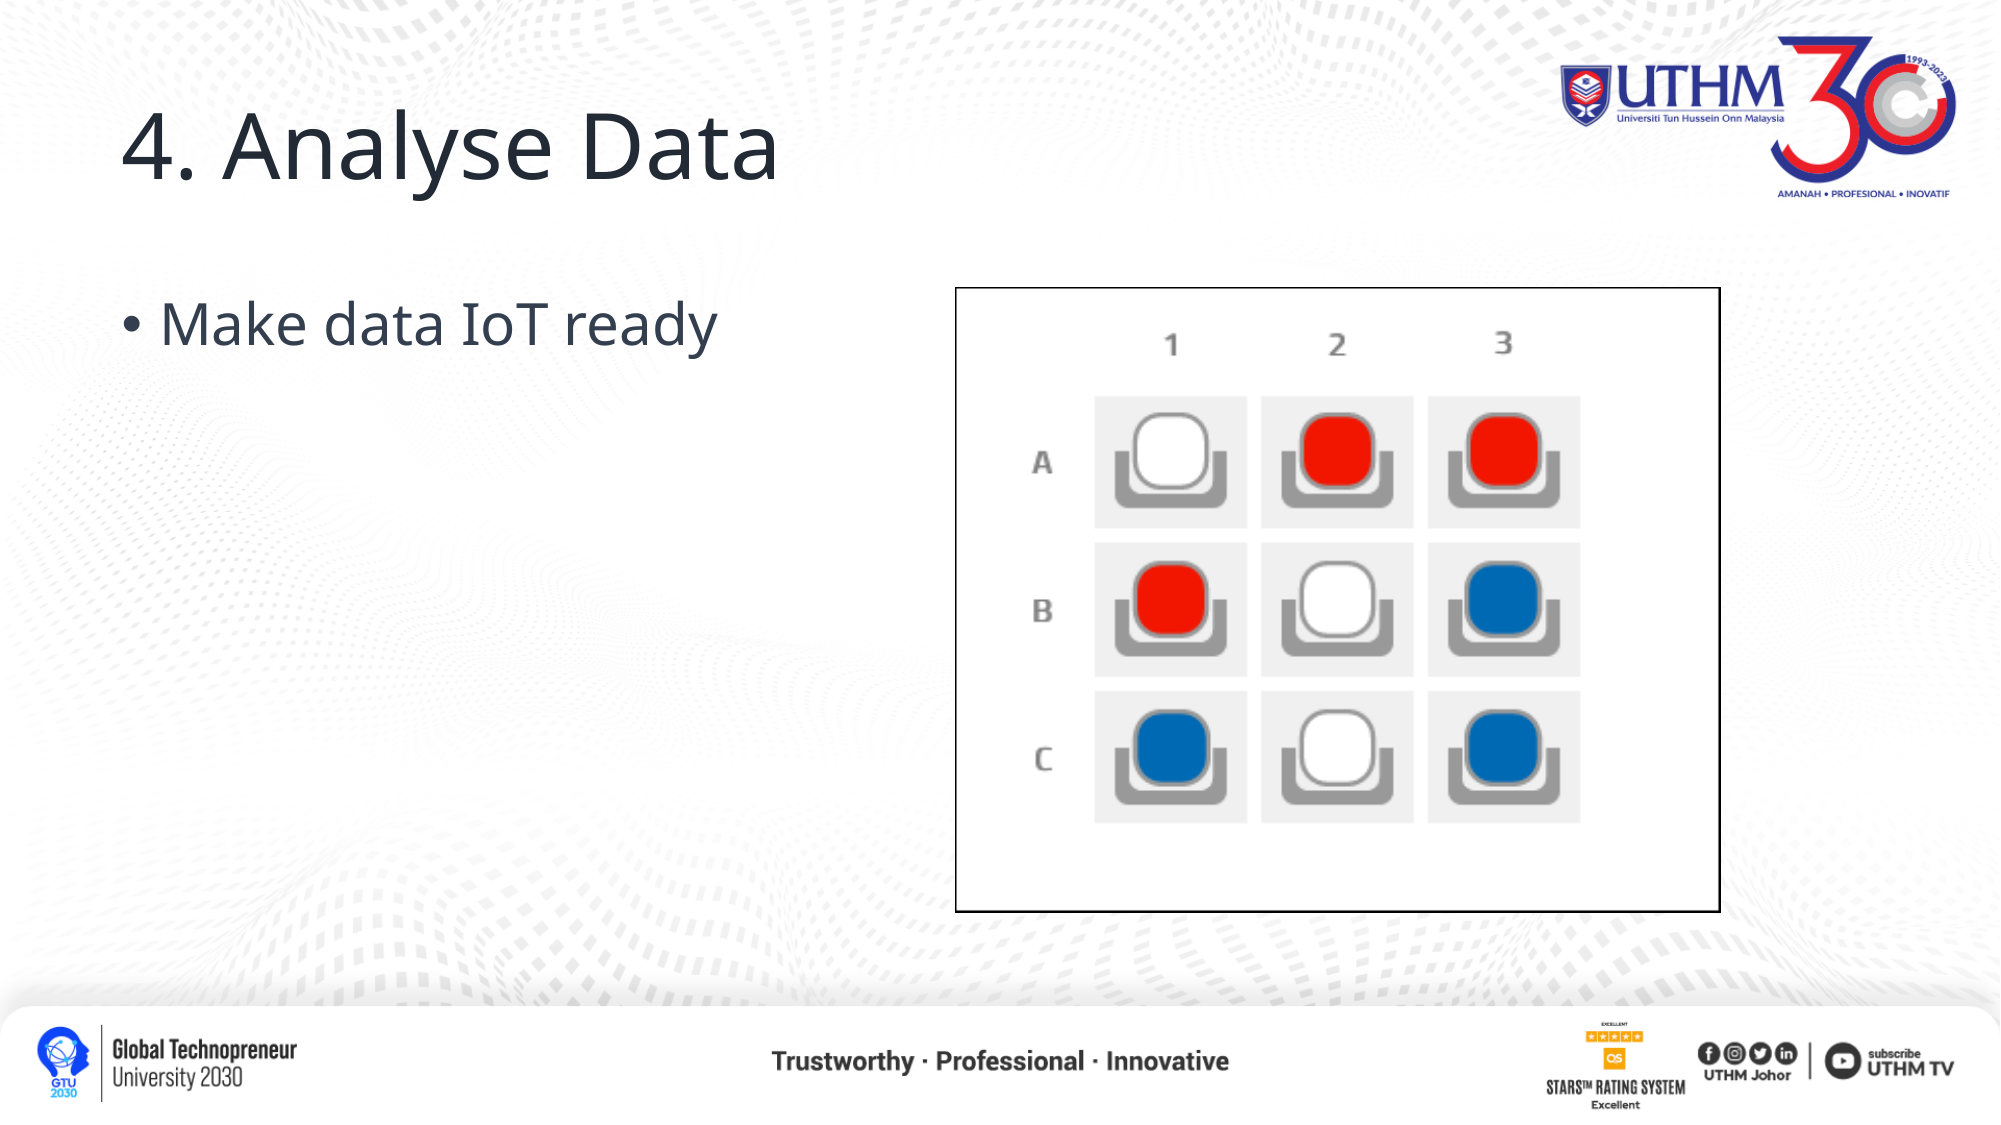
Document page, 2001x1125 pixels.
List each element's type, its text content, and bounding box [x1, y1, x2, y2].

picture [0, 0, 2000, 1125]
title 4. Analyse Data [106, 52, 1832, 247]
list Make data IoT ready [106, 287, 1832, 1002]
